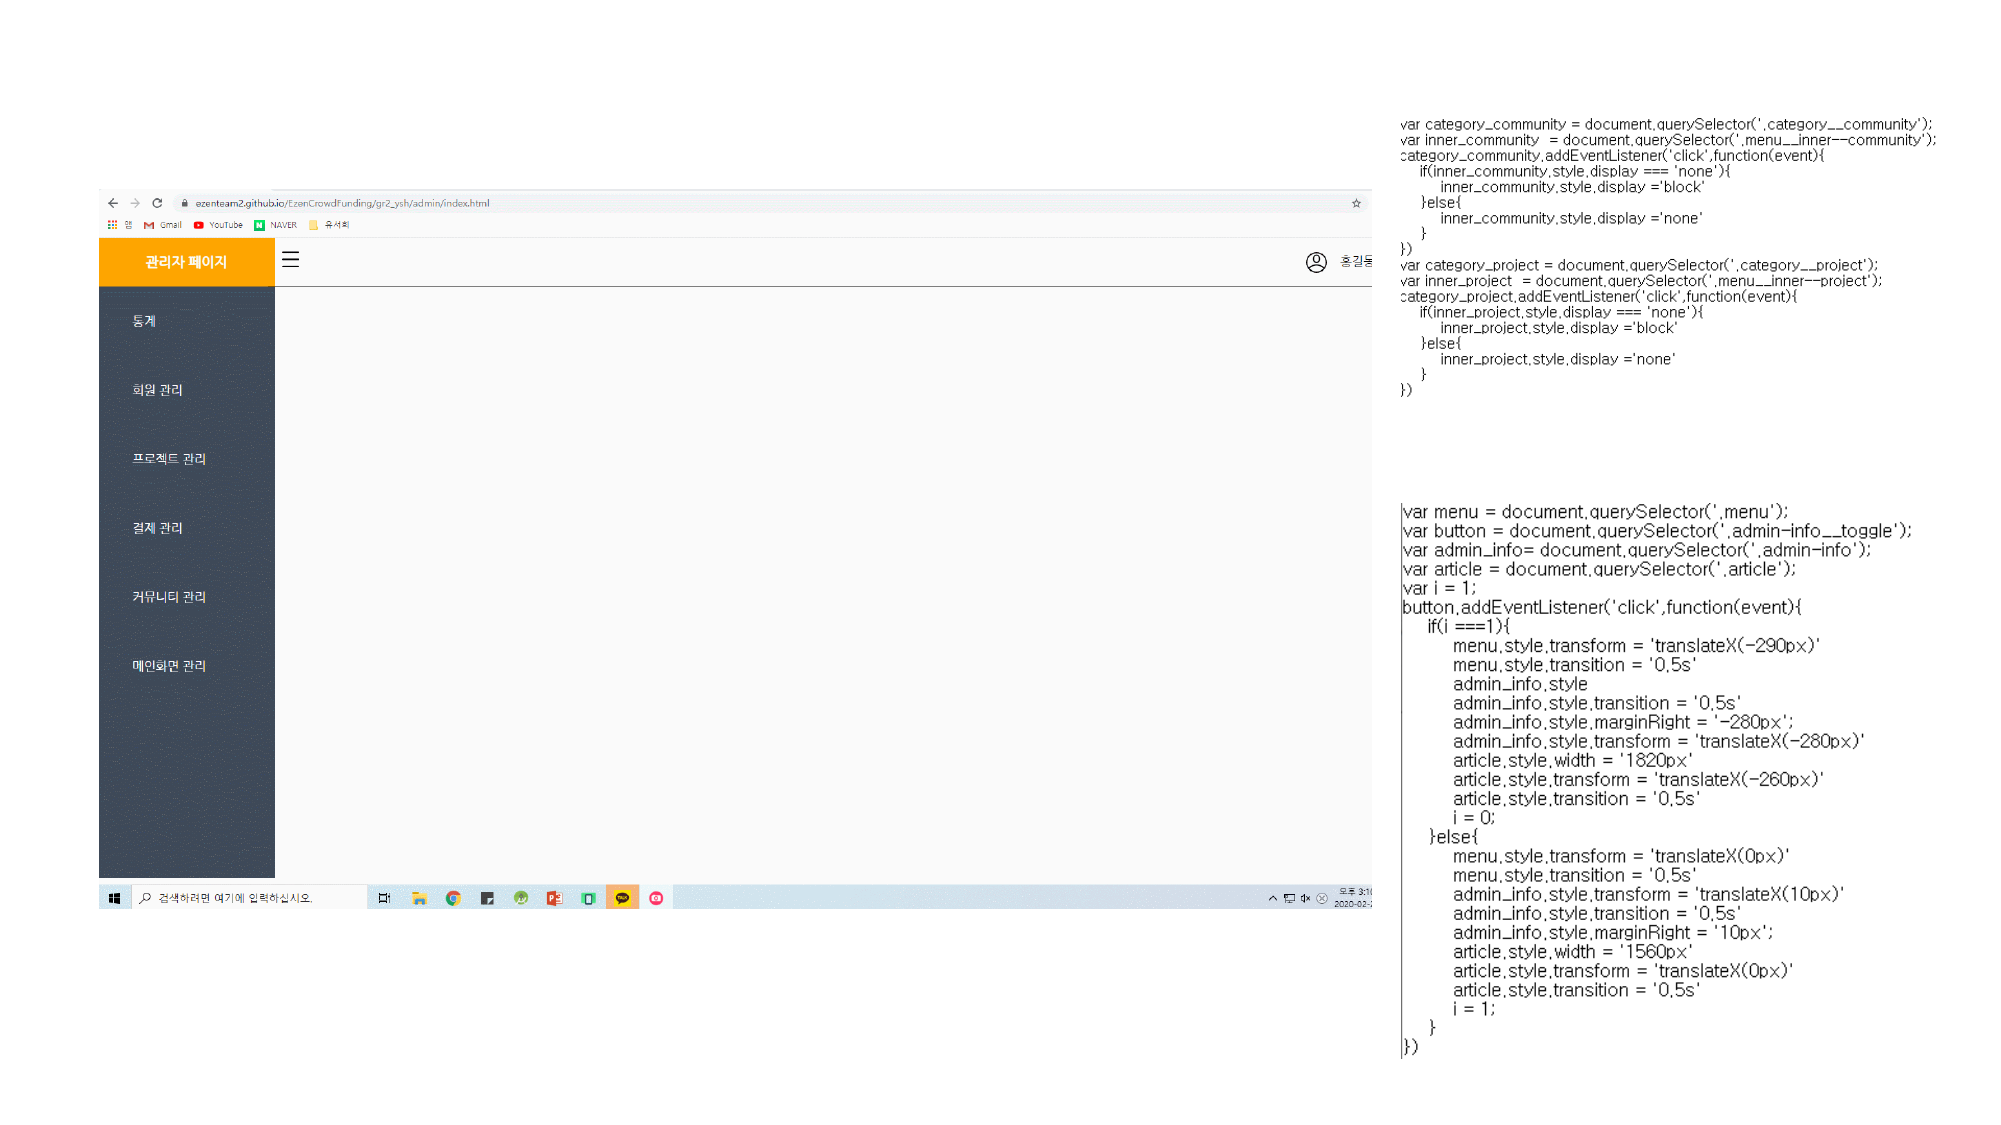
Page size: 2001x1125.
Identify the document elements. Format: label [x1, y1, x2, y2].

picture [99, 188, 1372, 909]
picture [1401, 115, 1953, 402]
picture [1401, 503, 1928, 1059]
